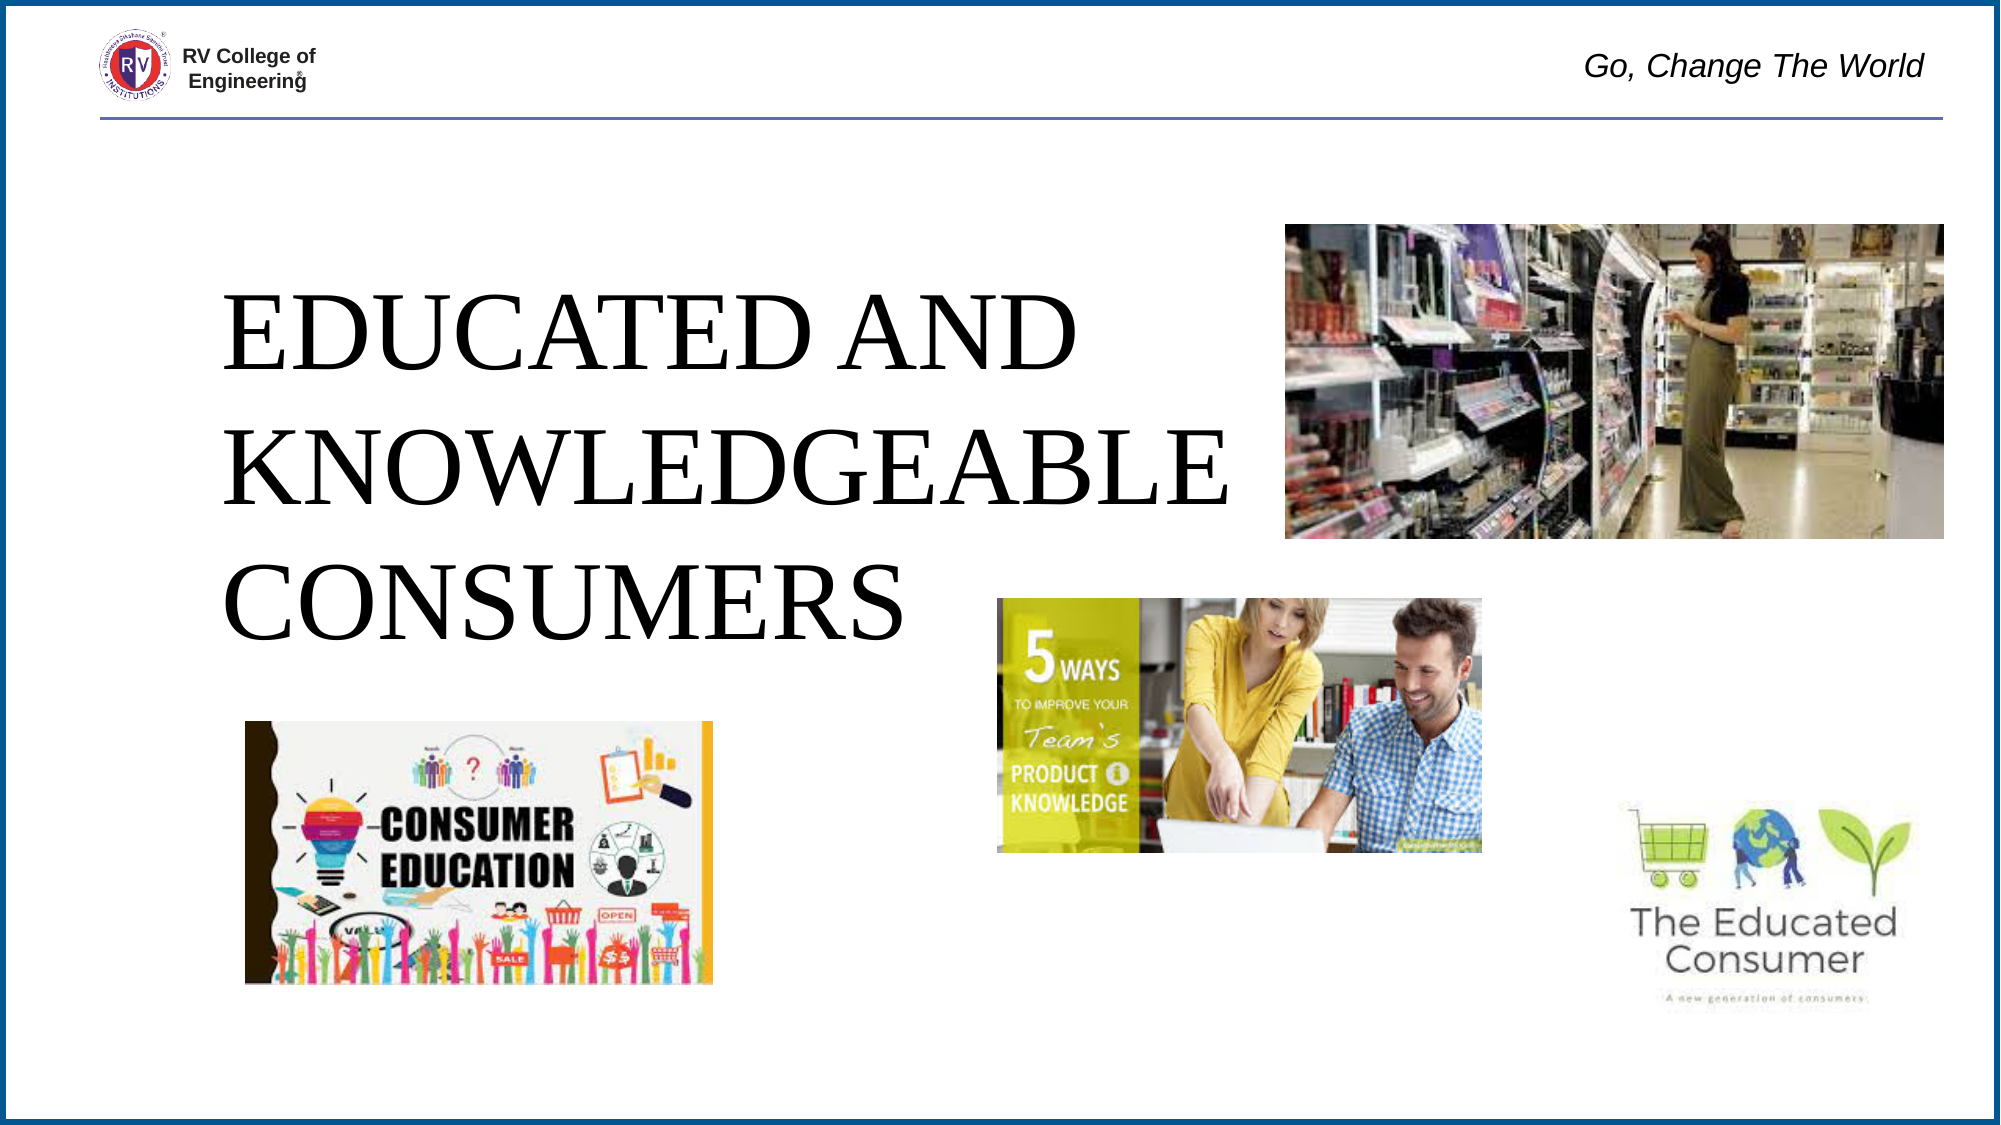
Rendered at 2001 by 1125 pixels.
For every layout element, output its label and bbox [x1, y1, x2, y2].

text_box [0, 0, 2000, 1125]
picture [1593, 725, 1946, 1078]
picture [1285, 224, 1944, 539]
picture [244, 721, 713, 985]
picture [996, 598, 1482, 854]
